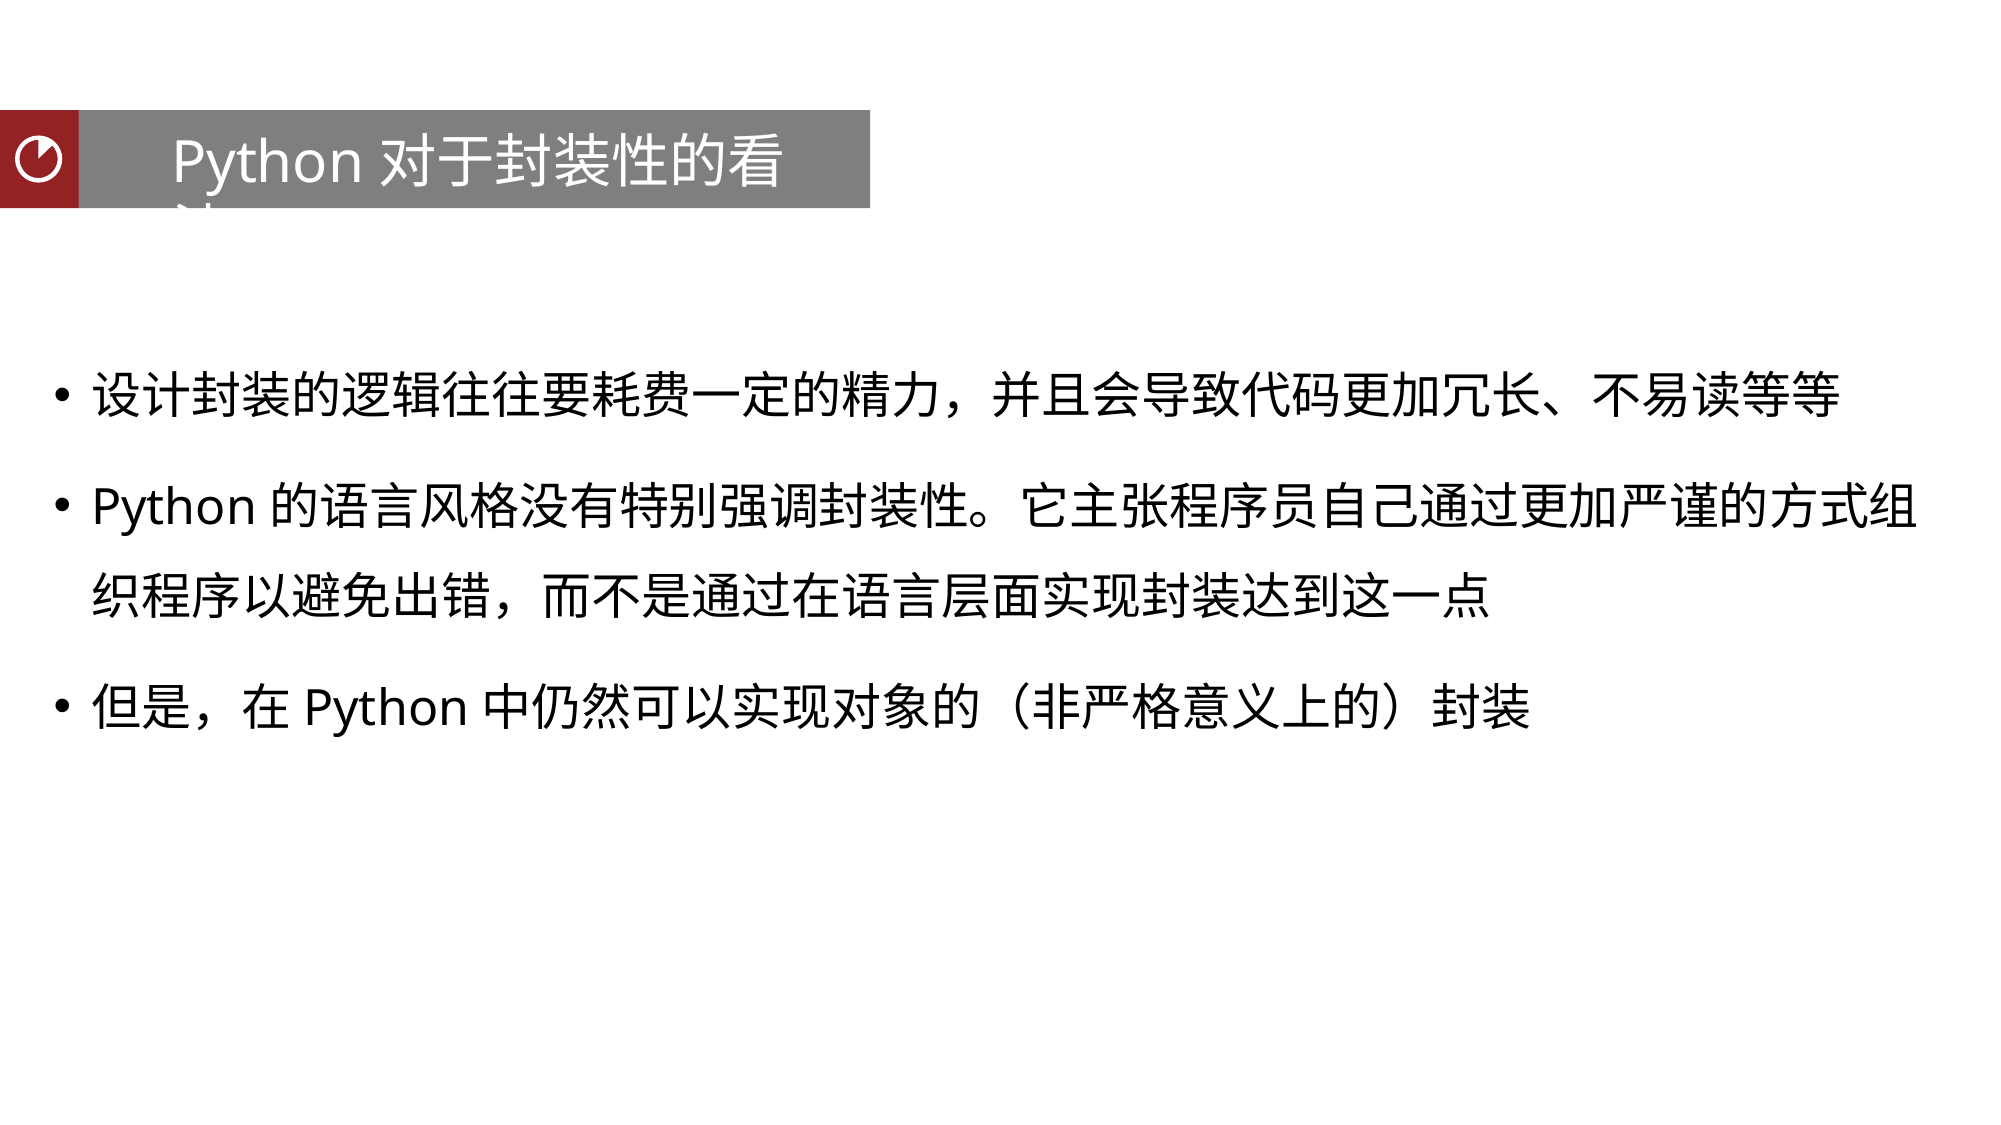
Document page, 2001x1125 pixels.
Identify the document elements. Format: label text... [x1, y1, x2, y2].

text_box [78, 109, 871, 209]
list 设计封装的逻辑往往要耗费一定的精力，并且会导致代码更加冗长、不易读等等 Python的语言风格没有特别强调封装性。它主张程序员自己通过更加严谨的方式组织程序以避免出错，而不是通过在语言层面实现封装达到这一点 但是，在Python中仍然可以实现对象的（非严格意义上的）封装 [38, 326, 1944, 994]
text_box Python对于封装性的看法 [156, 116, 847, 272]
text_box [1016, 278, 1950, 947]
text_box [15, 135, 63, 183]
text_box [0, 109, 78, 209]
